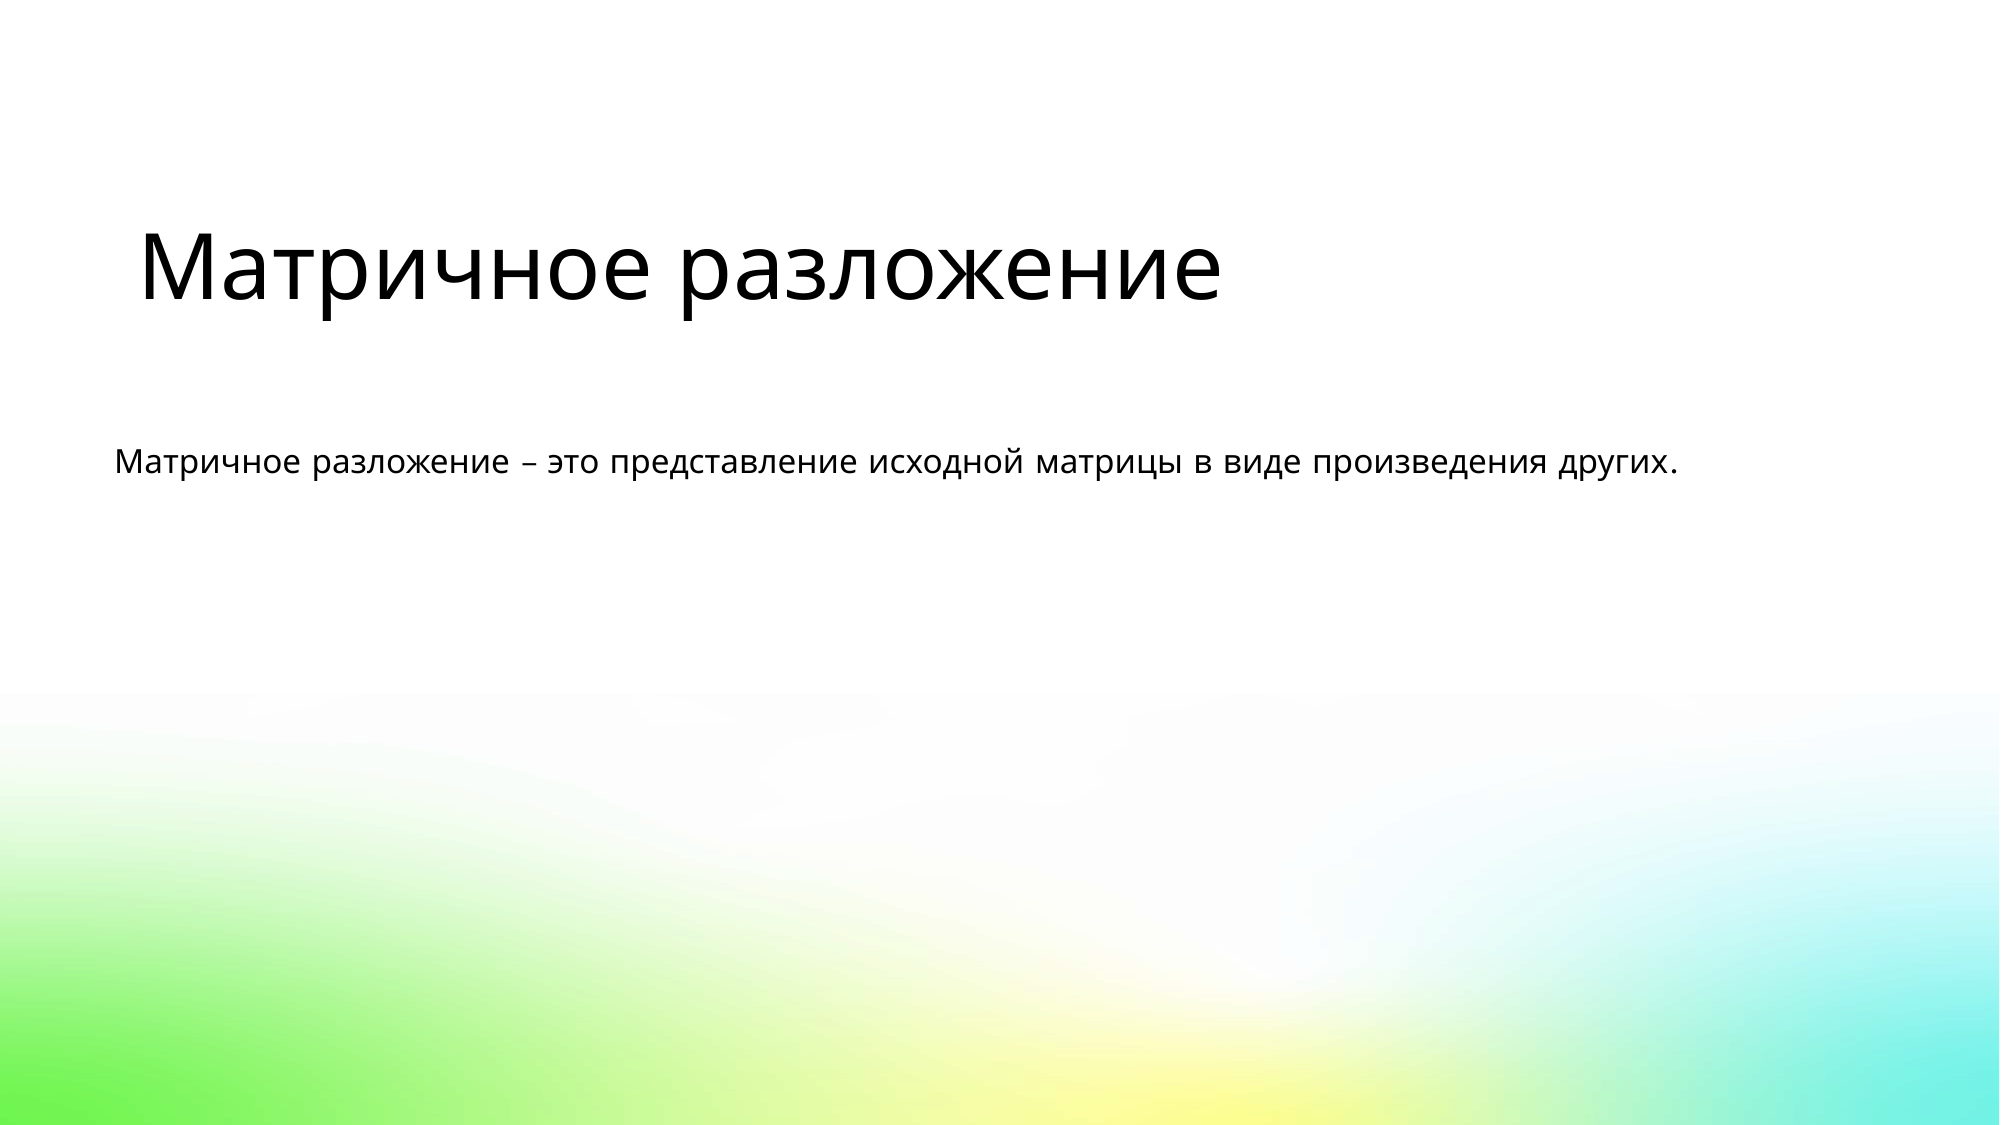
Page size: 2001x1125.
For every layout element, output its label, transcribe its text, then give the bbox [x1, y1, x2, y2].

picture [0, 693, 2000, 1125]
text_box Матричное разложение [137, 208, 1501, 357]
text_box Матричное разложение – это представление исходной матрицы в виде произведения других. [114, 444, 1885, 1116]
